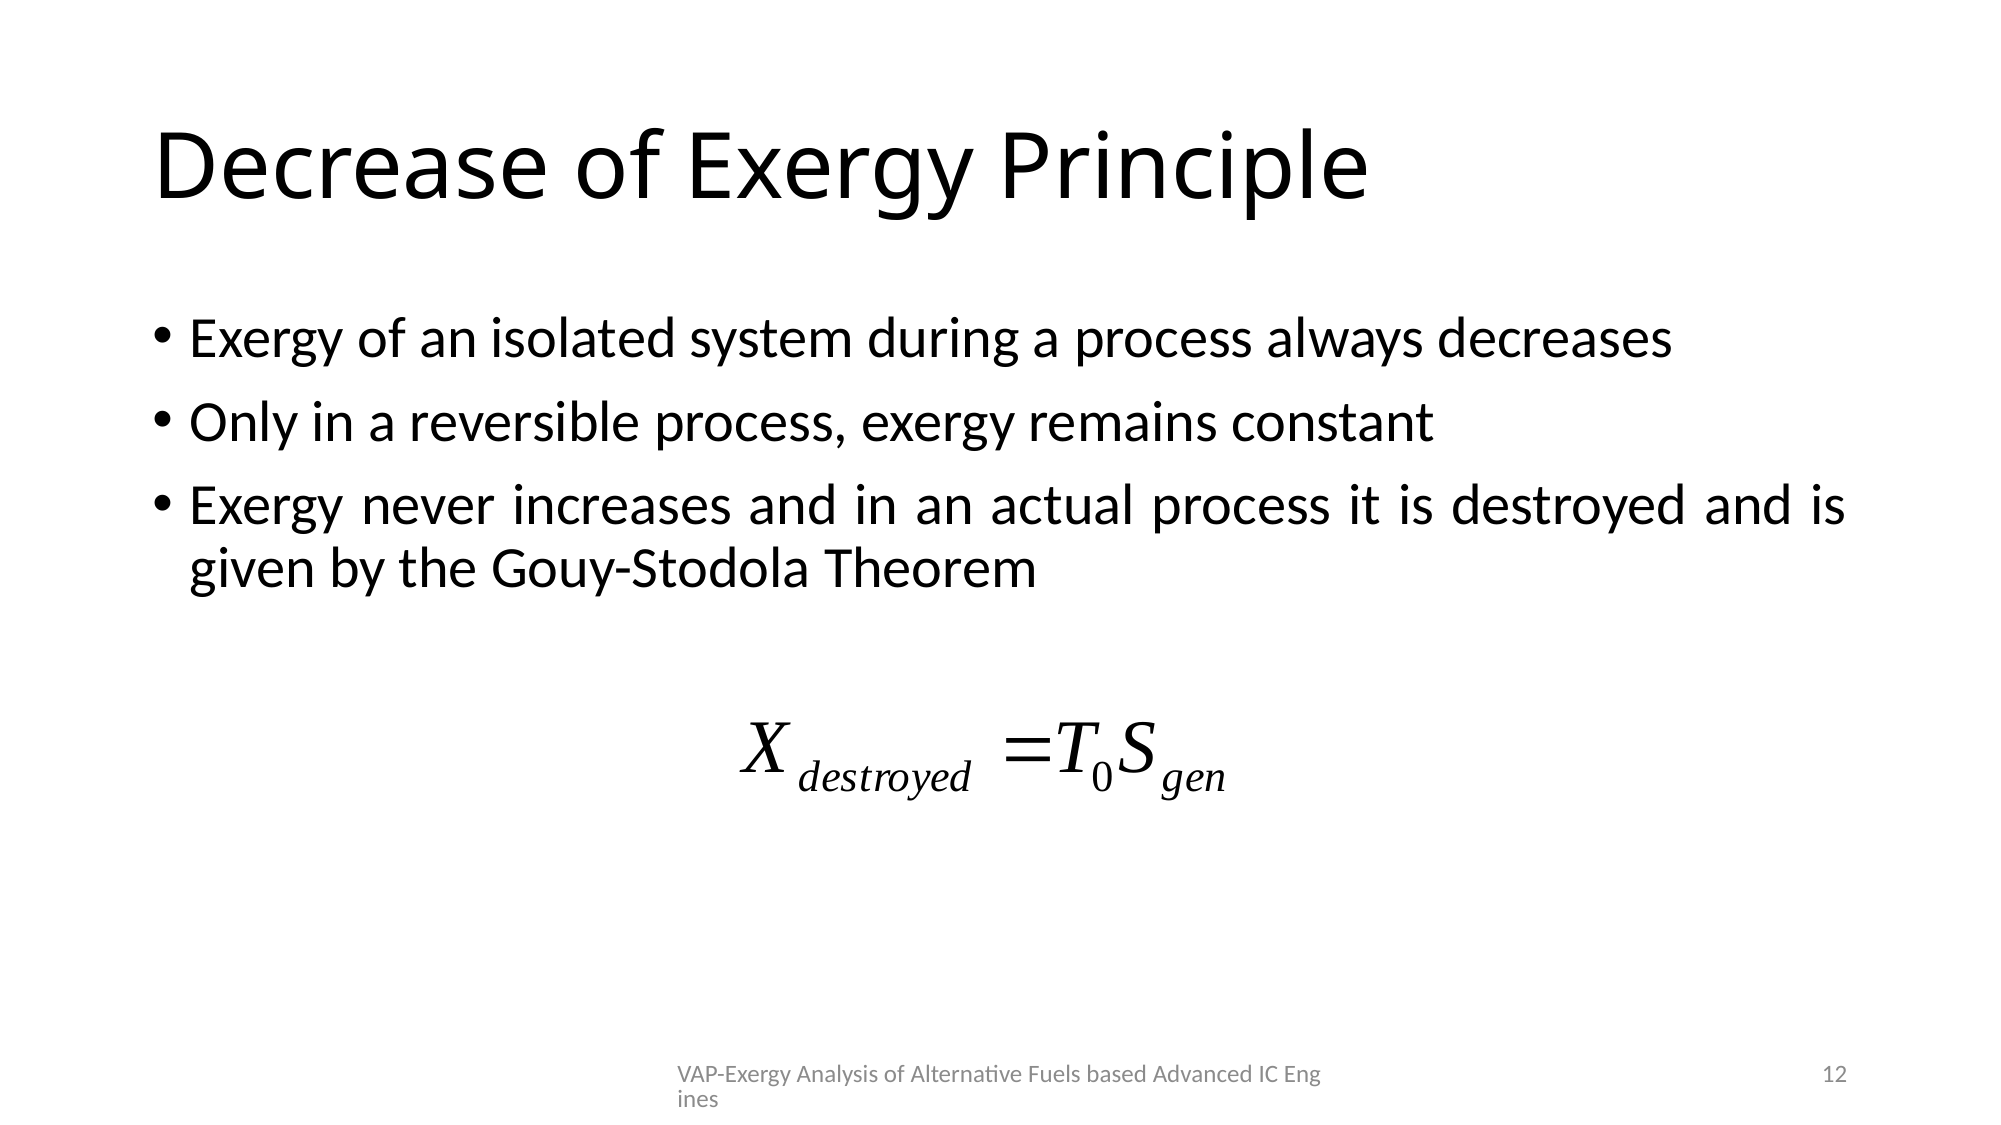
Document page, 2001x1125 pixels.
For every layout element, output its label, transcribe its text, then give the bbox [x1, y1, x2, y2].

title Decrease of Exergy Principle [137, 59, 1863, 278]
slide_number 12 [1412, 1042, 1863, 1103]
list Exergy of an isolated system during a process always decreases Only in a reversible process, exergy remains constant Exergy never increases and in an actual process it is destroyed and is given by the Gouy-Stodola Theorem [137, 299, 1863, 1014]
footer VAP-Exergy Analysis of Alternative Fuels based Advanced IC Engines [662, 1042, 1338, 1103]
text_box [724, 696, 1242, 817]
